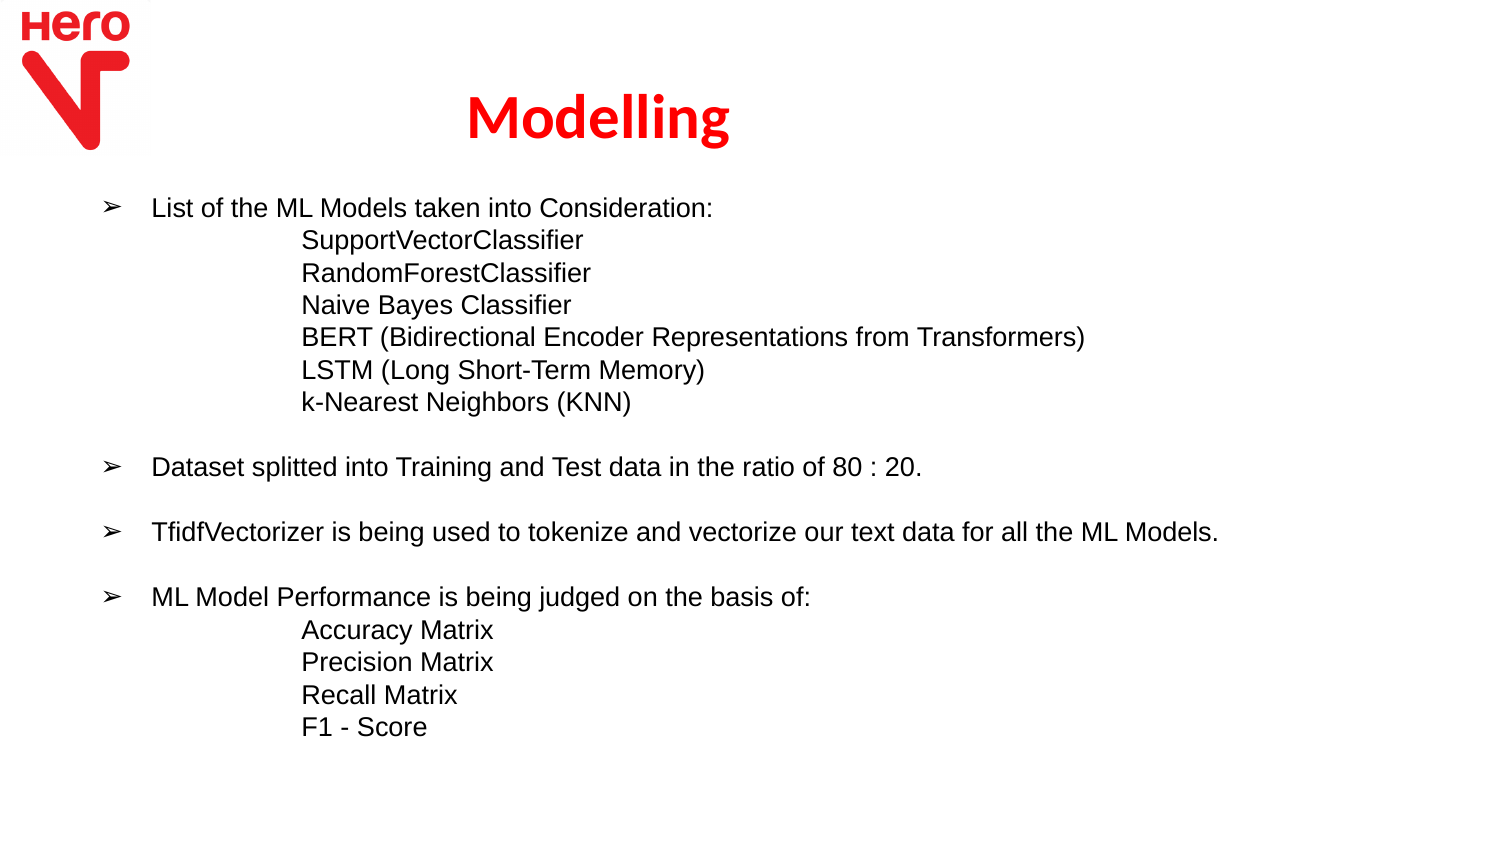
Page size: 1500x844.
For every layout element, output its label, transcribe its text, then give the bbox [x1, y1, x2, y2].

text_box List of the ML Models taken into Consideration: SupportVectorClassifier RandomForestClassifier Naive Bayes Classifier BERT (Bidirectional Encoder Representations from Transformers) LSTM (Long Short-Term Memory) k-Nearest Neighbors (KNN) Dataset splitted into Training and Test data in the ratio of 80 : 20. TfidfVectorizer is being used to tokenize and vectorize our text data for all the ML Models. ML Model Performance is being judged on the basis of: Accuracy Matrix Precision Matrix Recall Matrix F1 - Score [61, 174, 1428, 758]
title Modelling [451, 60, 1017, 155]
picture [0, 0, 151, 157]
